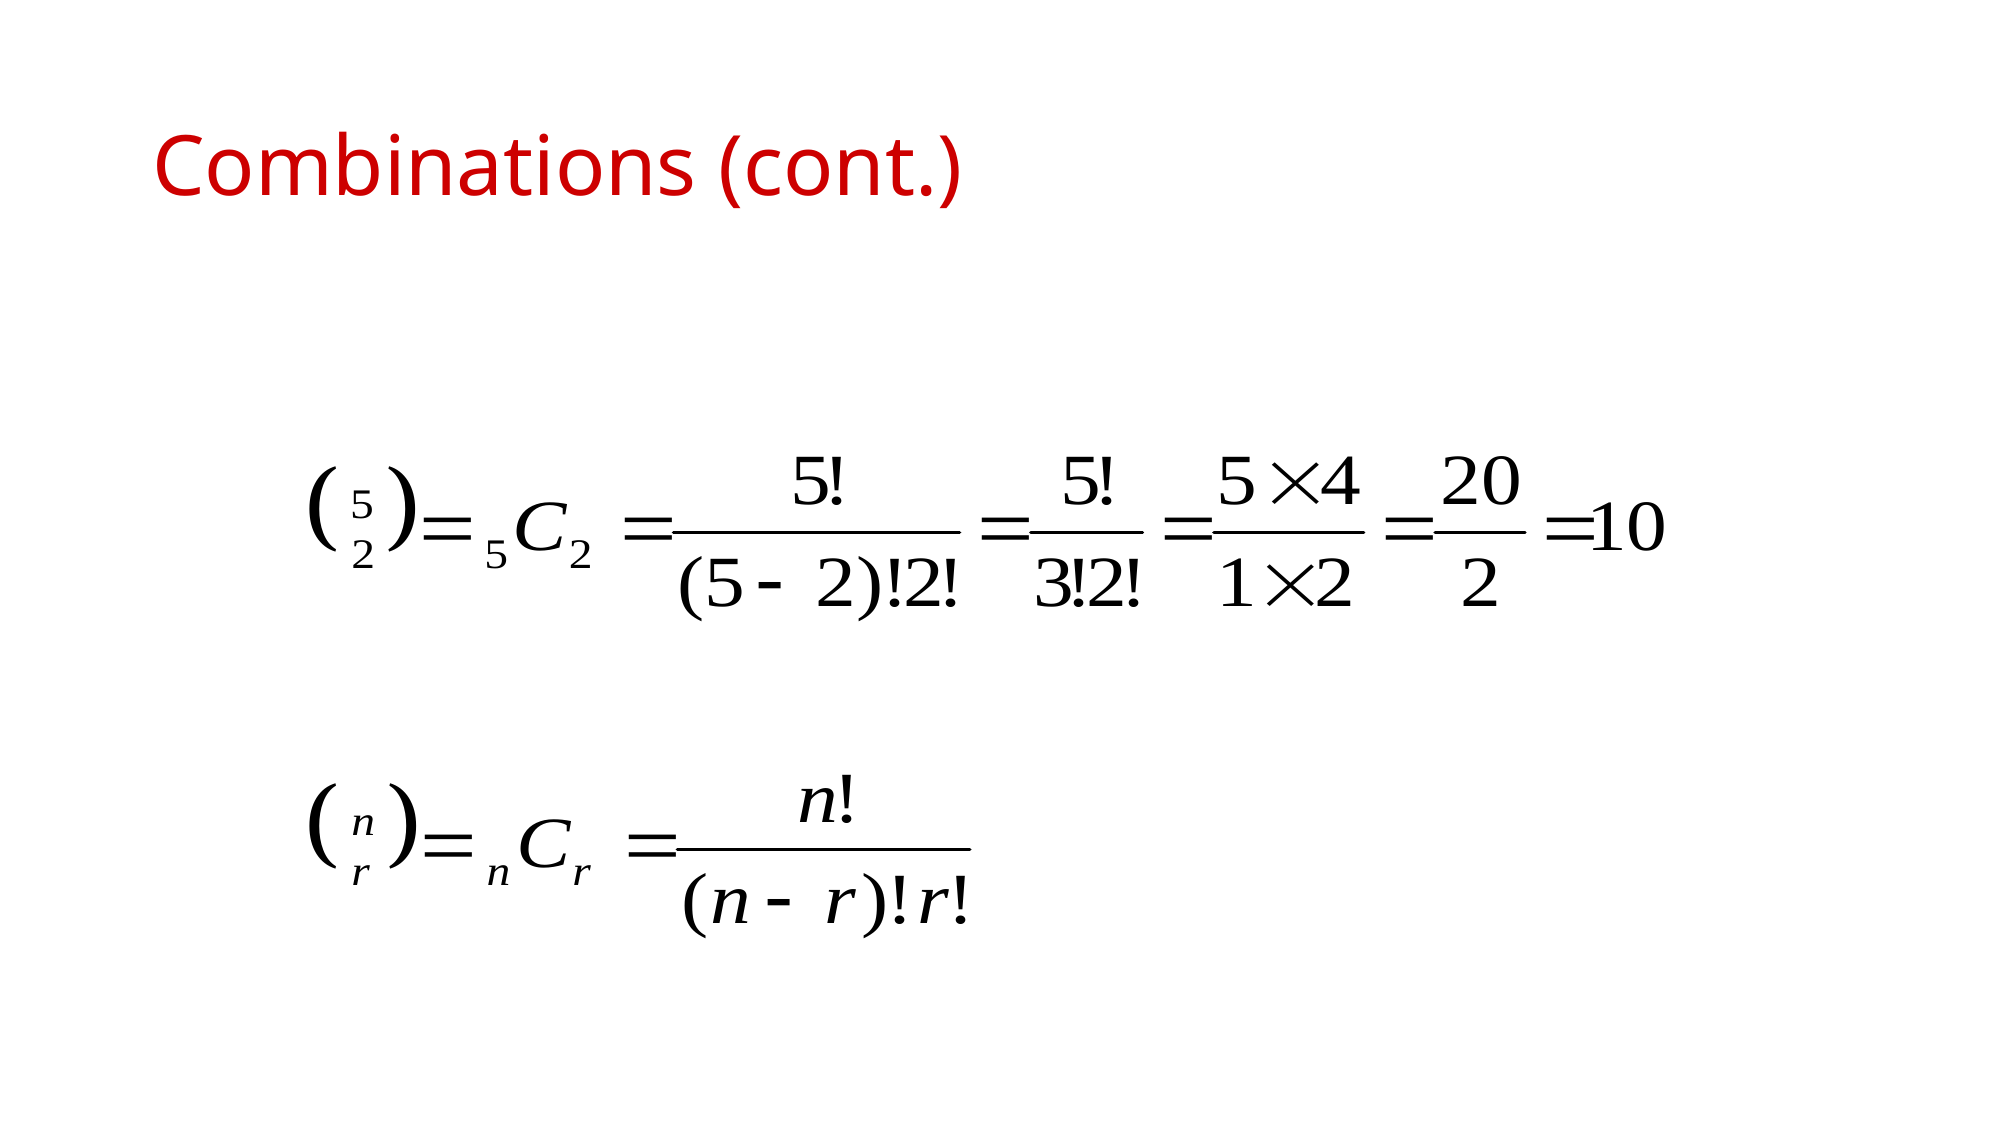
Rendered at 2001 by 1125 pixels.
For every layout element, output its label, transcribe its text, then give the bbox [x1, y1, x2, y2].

title Combinations (cont.) [137, 59, 1863, 278]
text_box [294, 437, 1681, 955]
